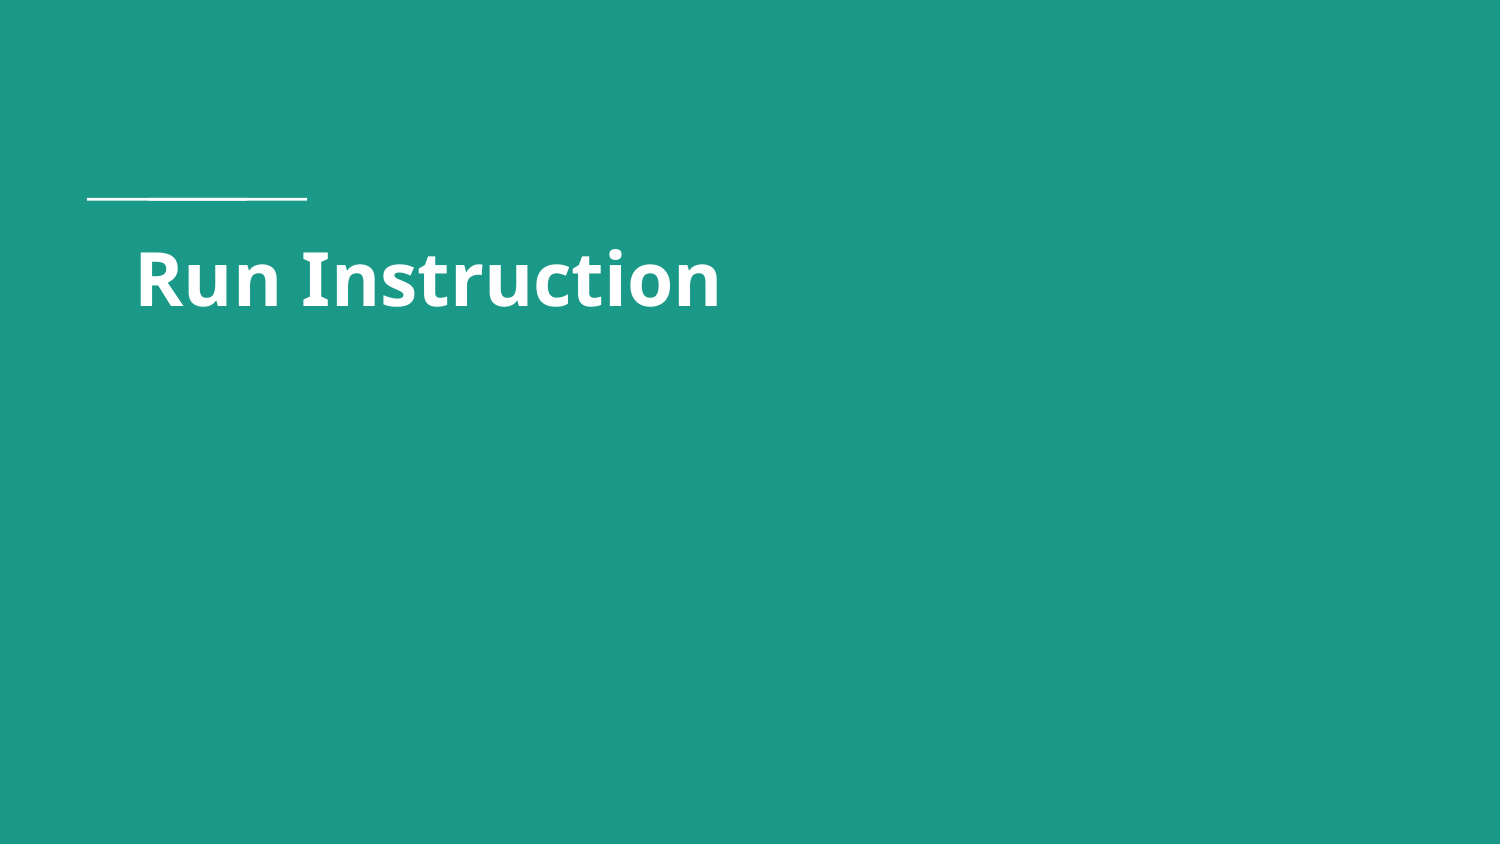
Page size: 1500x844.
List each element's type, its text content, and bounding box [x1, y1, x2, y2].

title Run Instruction [119, 216, 1381, 466]
